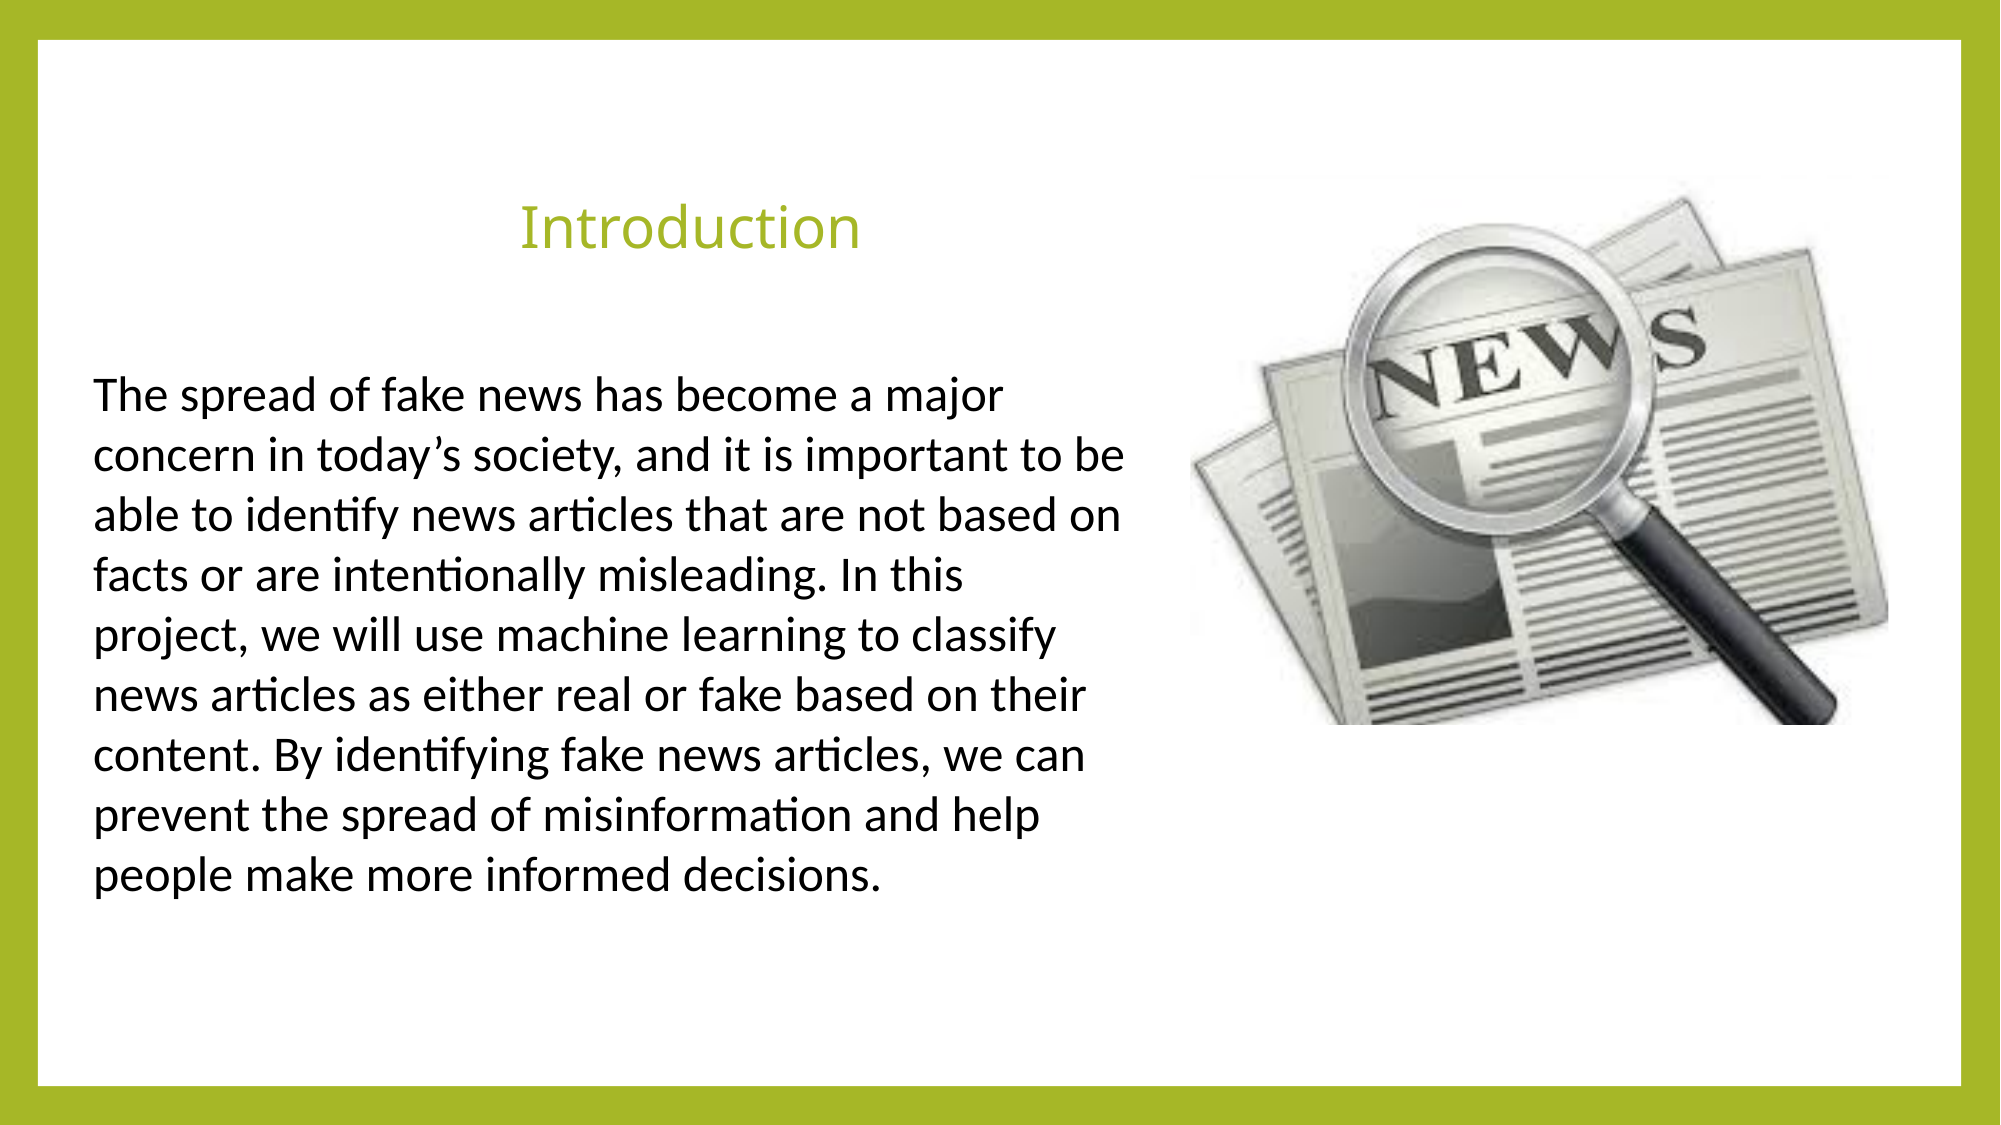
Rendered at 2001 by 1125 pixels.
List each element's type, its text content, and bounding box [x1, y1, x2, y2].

list The spread of fake news has become a major concern in today’s society, and it is important to be able to identify news articles that are not based on facts or are intentionally misleading. In this project, we will use machine learning to classify news articles as either real or fake based on their content. By identifying fake news articles, we can prevent the spread of misinformation and help people make more informed decisions. [78, 354, 1145, 972]
picture [1189, 175, 1889, 726]
title Introduction [238, 185, 1146, 270]
